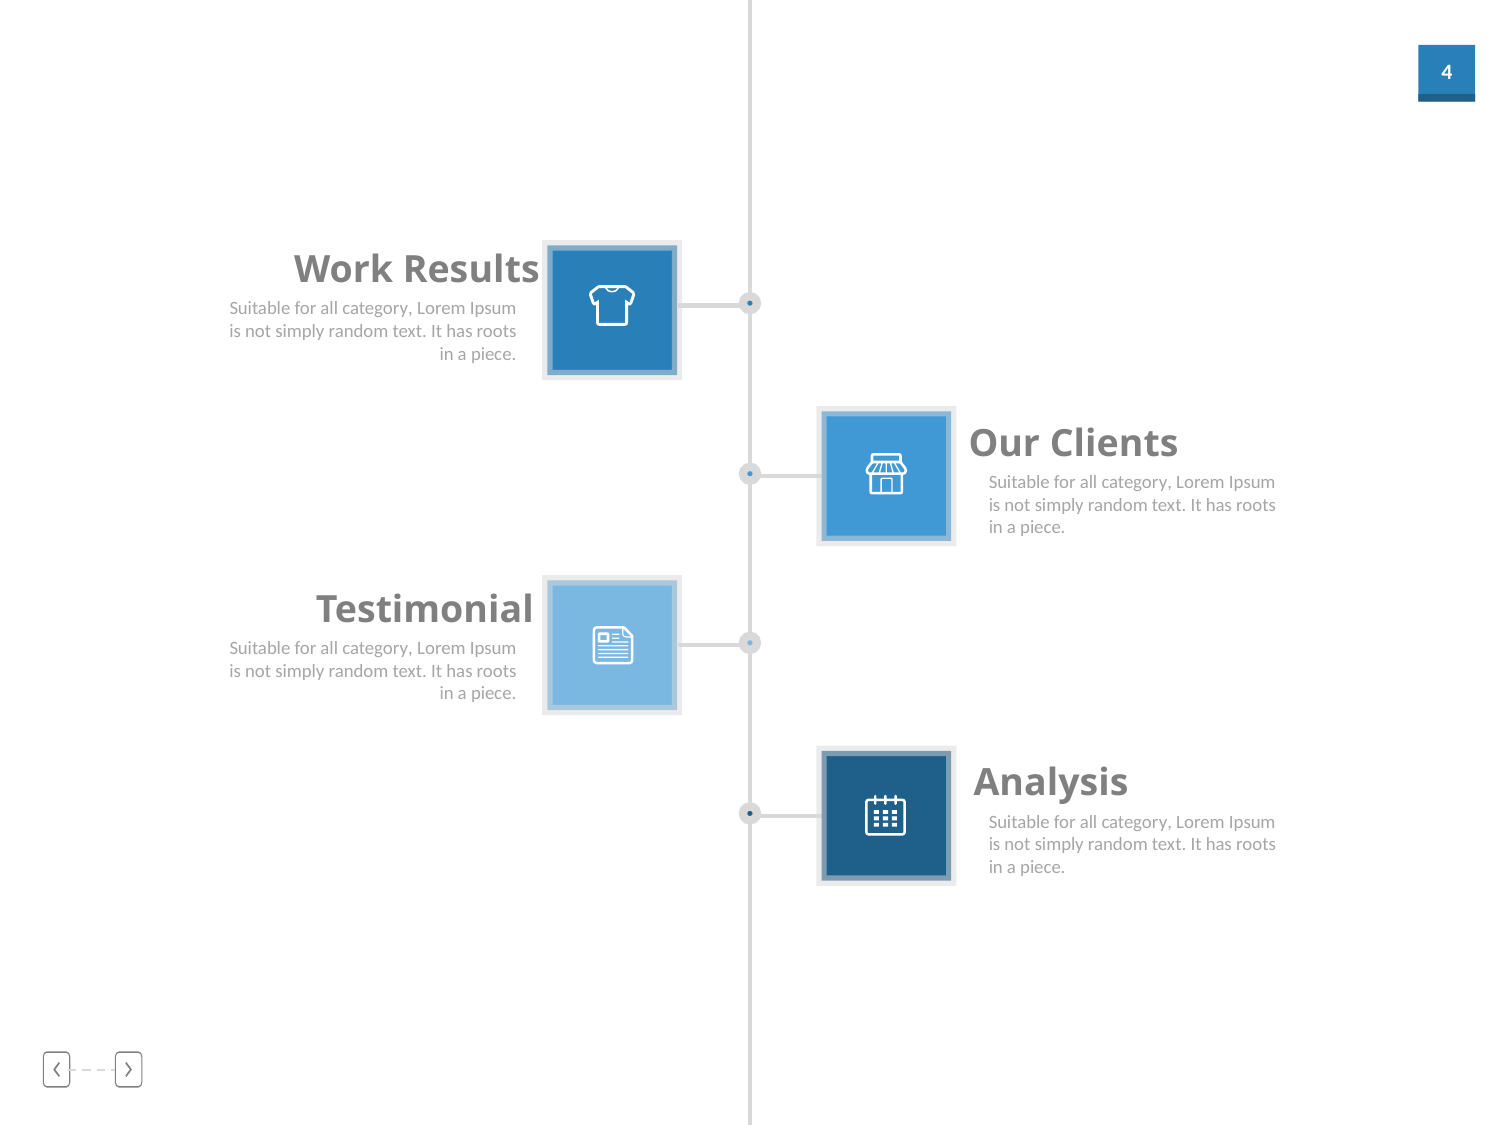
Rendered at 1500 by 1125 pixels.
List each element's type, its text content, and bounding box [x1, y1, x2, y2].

text_box Suitable for all category, Lorem Ipsum is not simply random text. It has roots in a piece. [209, 628, 531, 711]
text_box Suitable for all category, Lorem Ipsum is not simply random text. It has roots in a piece. [973, 802, 1296, 885]
text_box [741, 465, 758, 482]
text_box Suitable for all category, Lorem Ipsum is not simply random text. It has roots in a piece. [209, 288, 531, 372]
text_box Our Clients [953, 411, 1194, 471]
text_box Testimonial [300, 577, 549, 637]
text_box [820, 750, 952, 882]
text_box [865, 453, 908, 495]
text_box [820, 410, 952, 542]
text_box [592, 626, 634, 665]
text_box [741, 634, 758, 651]
text_box [741, 805, 758, 822]
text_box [865, 794, 906, 836]
text_box [588, 285, 636, 326]
text_box Analysis [958, 750, 1144, 811]
text_box Suitable for all category, Lorem Ipsum is not simply random text. It has roots in a piece. [973, 462, 1296, 545]
text_box [741, 295, 758, 311]
text_box [546, 244, 678, 376]
text_box Work Results [279, 237, 555, 298]
text_box [546, 579, 678, 711]
